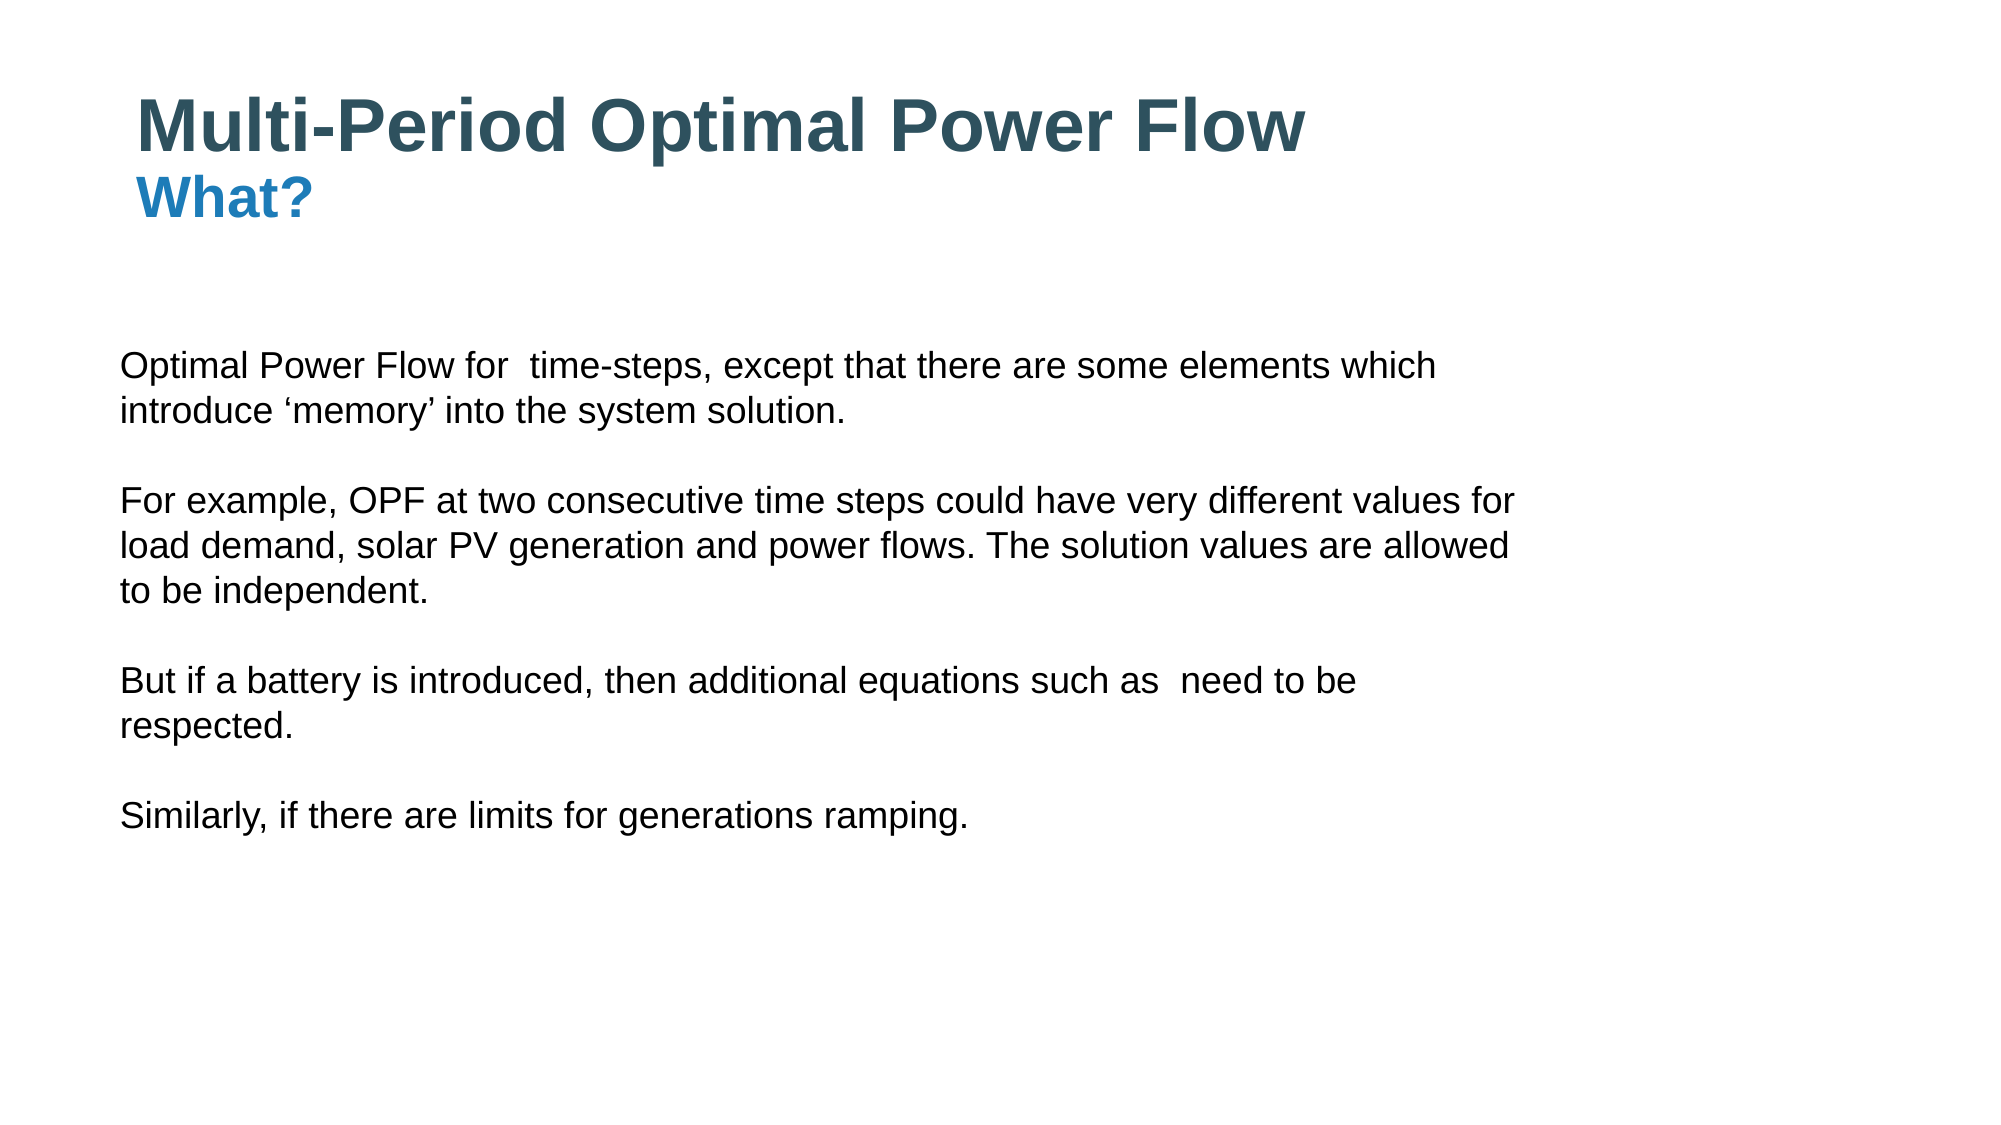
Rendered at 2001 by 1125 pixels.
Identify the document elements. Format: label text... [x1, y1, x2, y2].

list What? [136, 167, 1867, 246]
title Multi-Period Optimal Power Flow [136, 86, 1867, 166]
